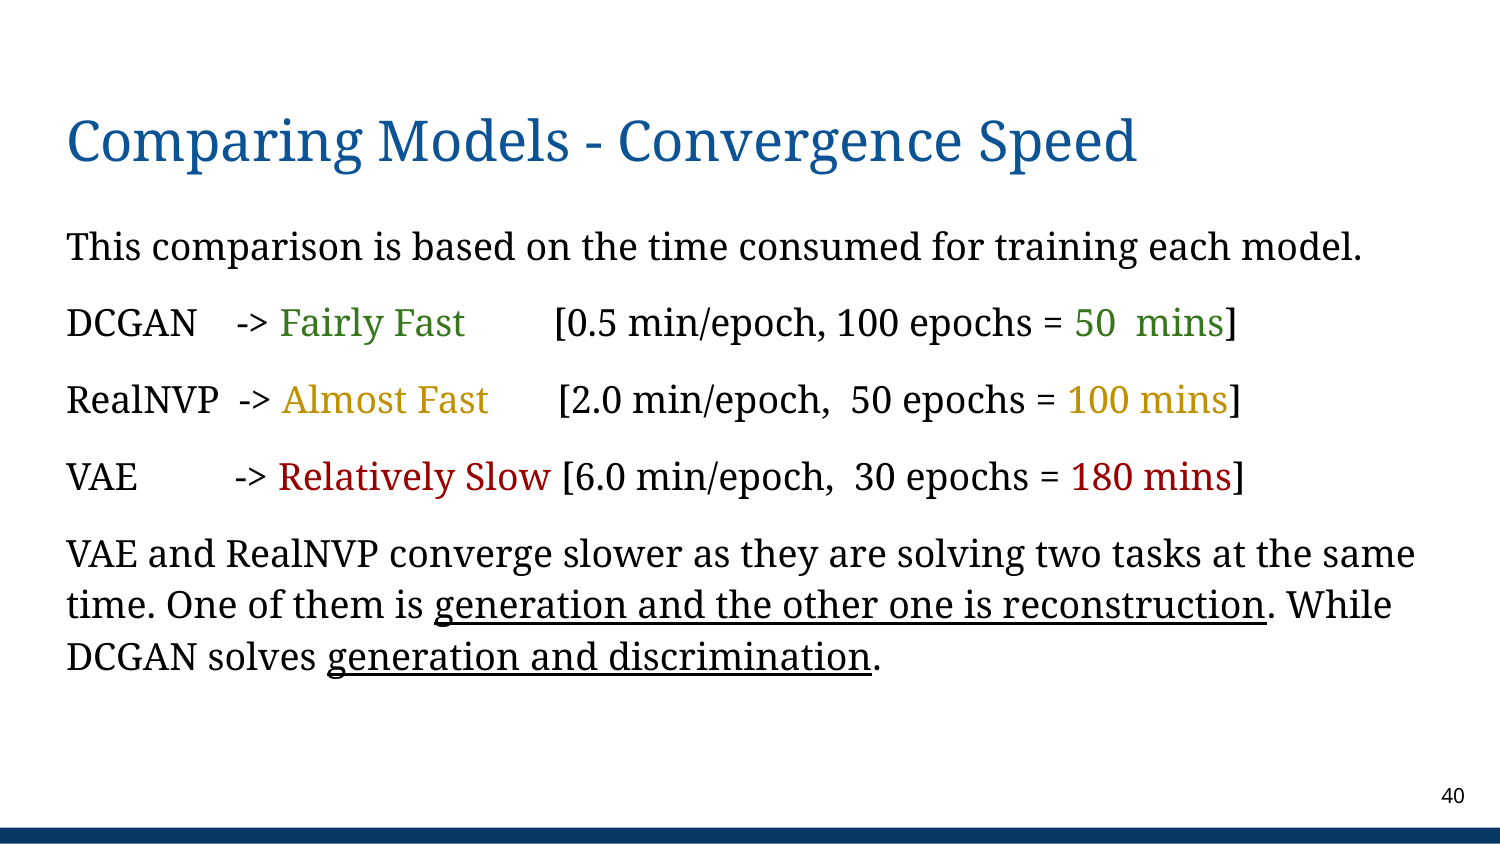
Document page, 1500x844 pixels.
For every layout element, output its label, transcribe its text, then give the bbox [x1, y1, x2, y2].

slide_number ‹#› [1389, 764, 1480, 830]
title Comparing Models - Convergence Speed [51, 51, 1449, 189]
list This comparison is based on the time consumed for training each model. DCGAN -> Fairly Fast [0.5 min/epoch, 100 epochs = 50 mins] RealNVP -> Almost Fast [2.0 min/epoch, 50 epochs = 100 mins] VAE -> Relatively Slow [6.0 min/epoch, 30 epochs = 180 mins] VAE and RealNVP converge slower as they are solving two tasks at the same time. One of them is generation and the other one is reconstruction. While DCGAN solves generation and discrimination. [51, 200, 1449, 752]
